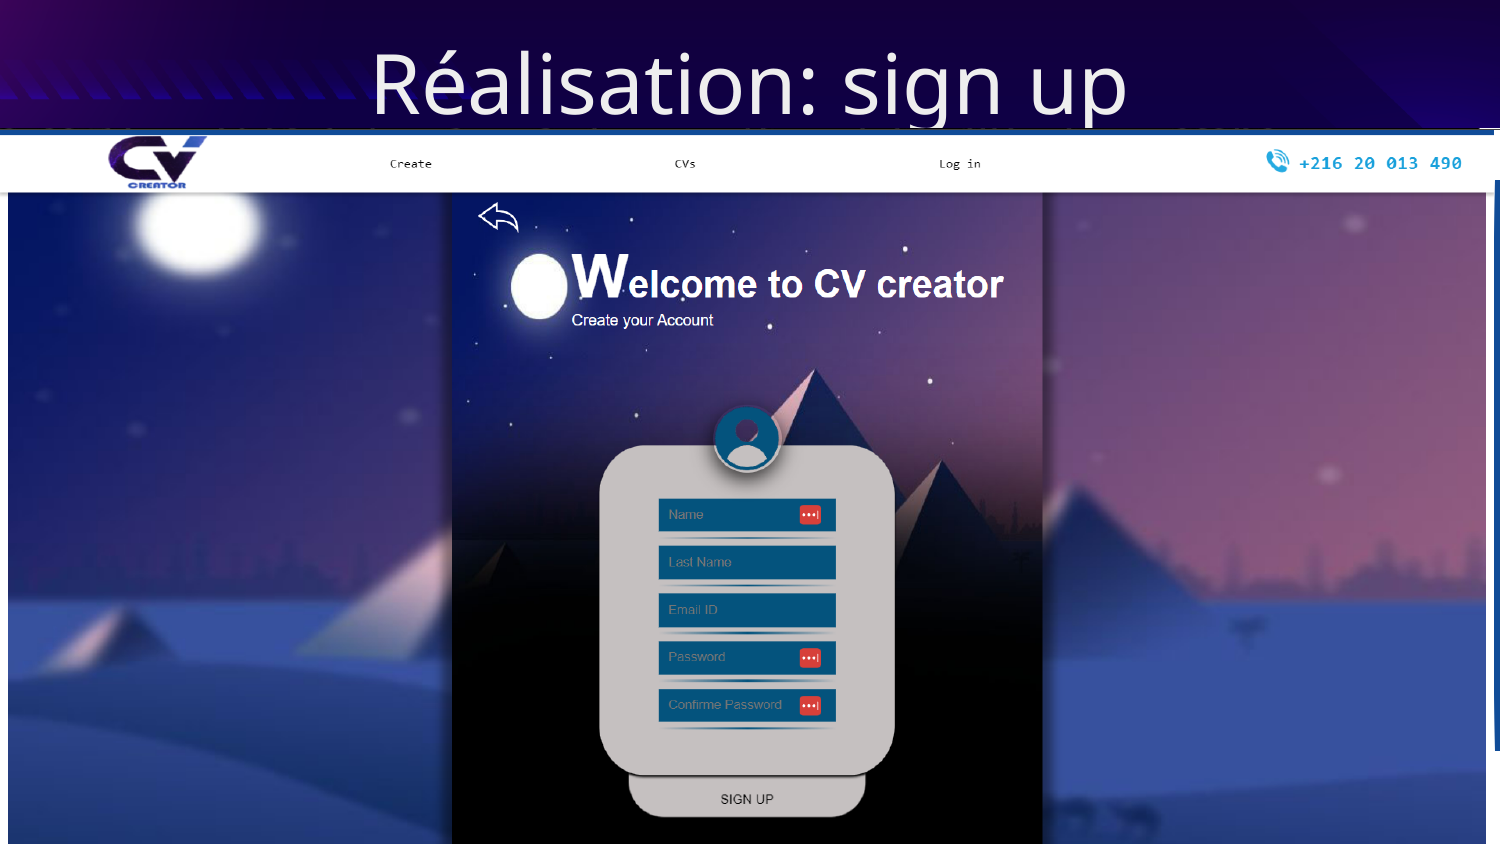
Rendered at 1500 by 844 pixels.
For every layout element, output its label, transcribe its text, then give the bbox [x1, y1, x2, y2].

picture [0, 0, 1500, 844]
title Réalisation: sign up [322, 0, 1178, 127]
